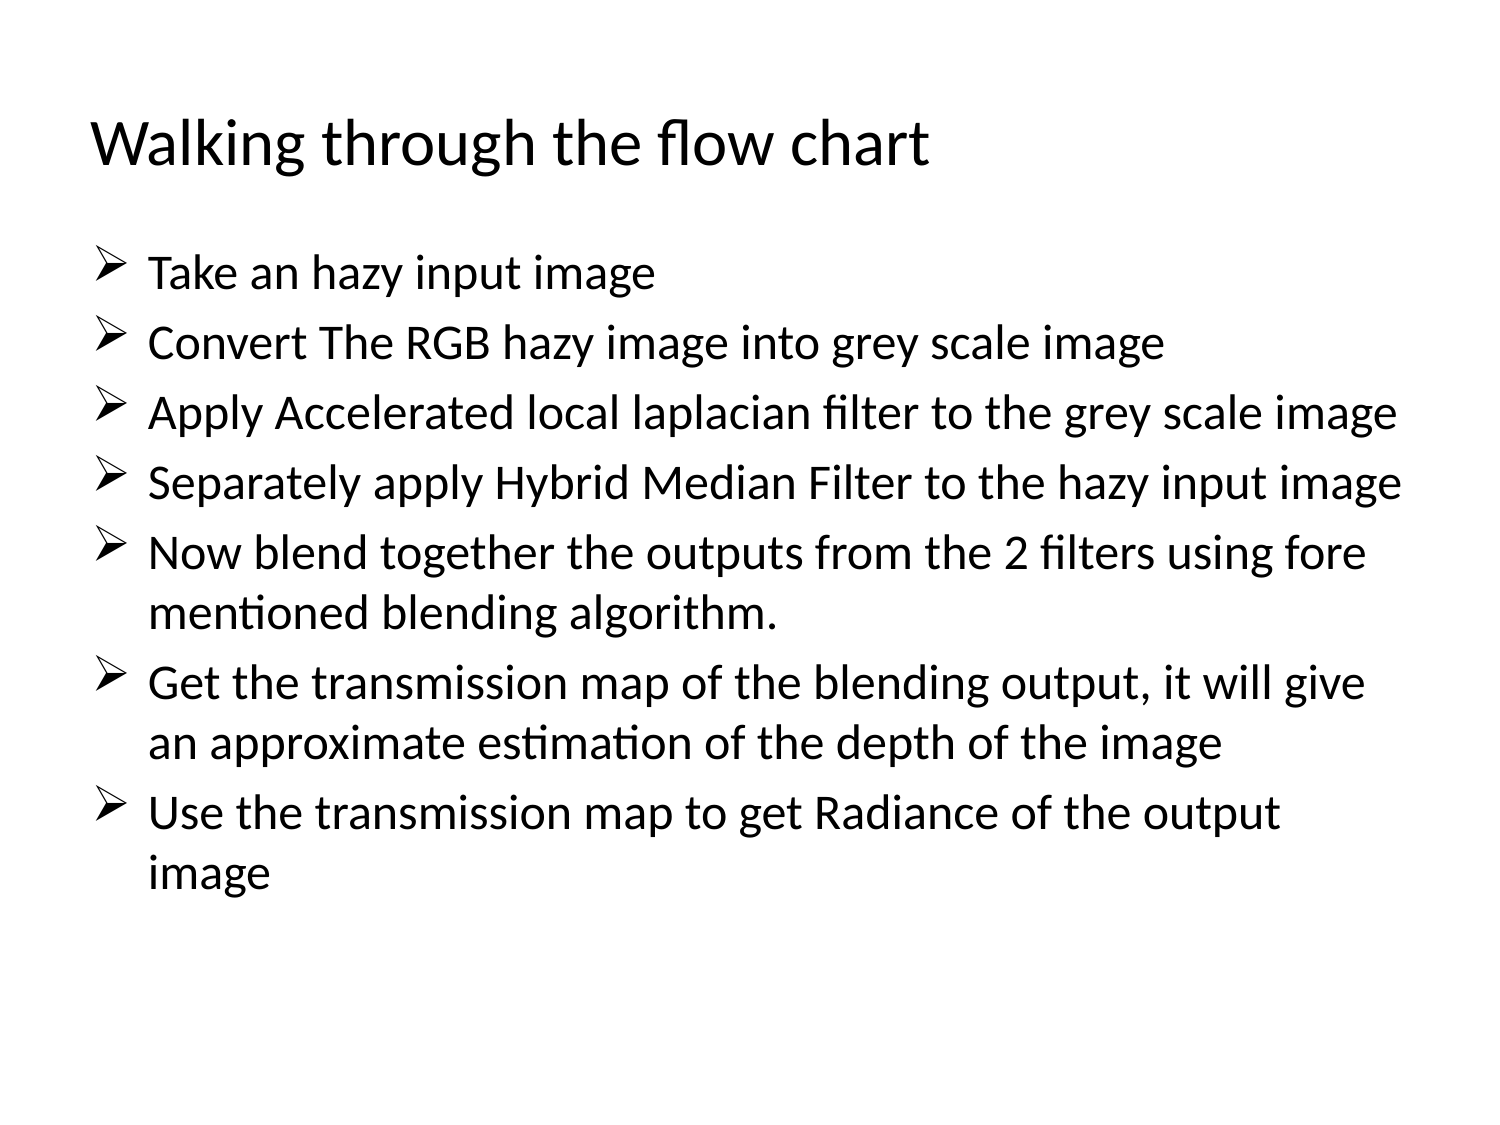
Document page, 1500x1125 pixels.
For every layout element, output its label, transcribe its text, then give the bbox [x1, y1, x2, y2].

title Walking through the flow chart [75, 45, 1425, 233]
list Take an hazy input image Convert The RGB hazy image into grey scale image Apply Accelerated local laplacian filter to the grey scale image Separately apply Hybrid Median Filter to the hazy input image Now blend together the outputs from the 2 filters using fore mentioned blending algorithm. Get the transmission map of the blending output, it will give an approximate estimation of the depth of the image Use the transmission map to get Radiance of the output image [76, 231, 1427, 1029]
